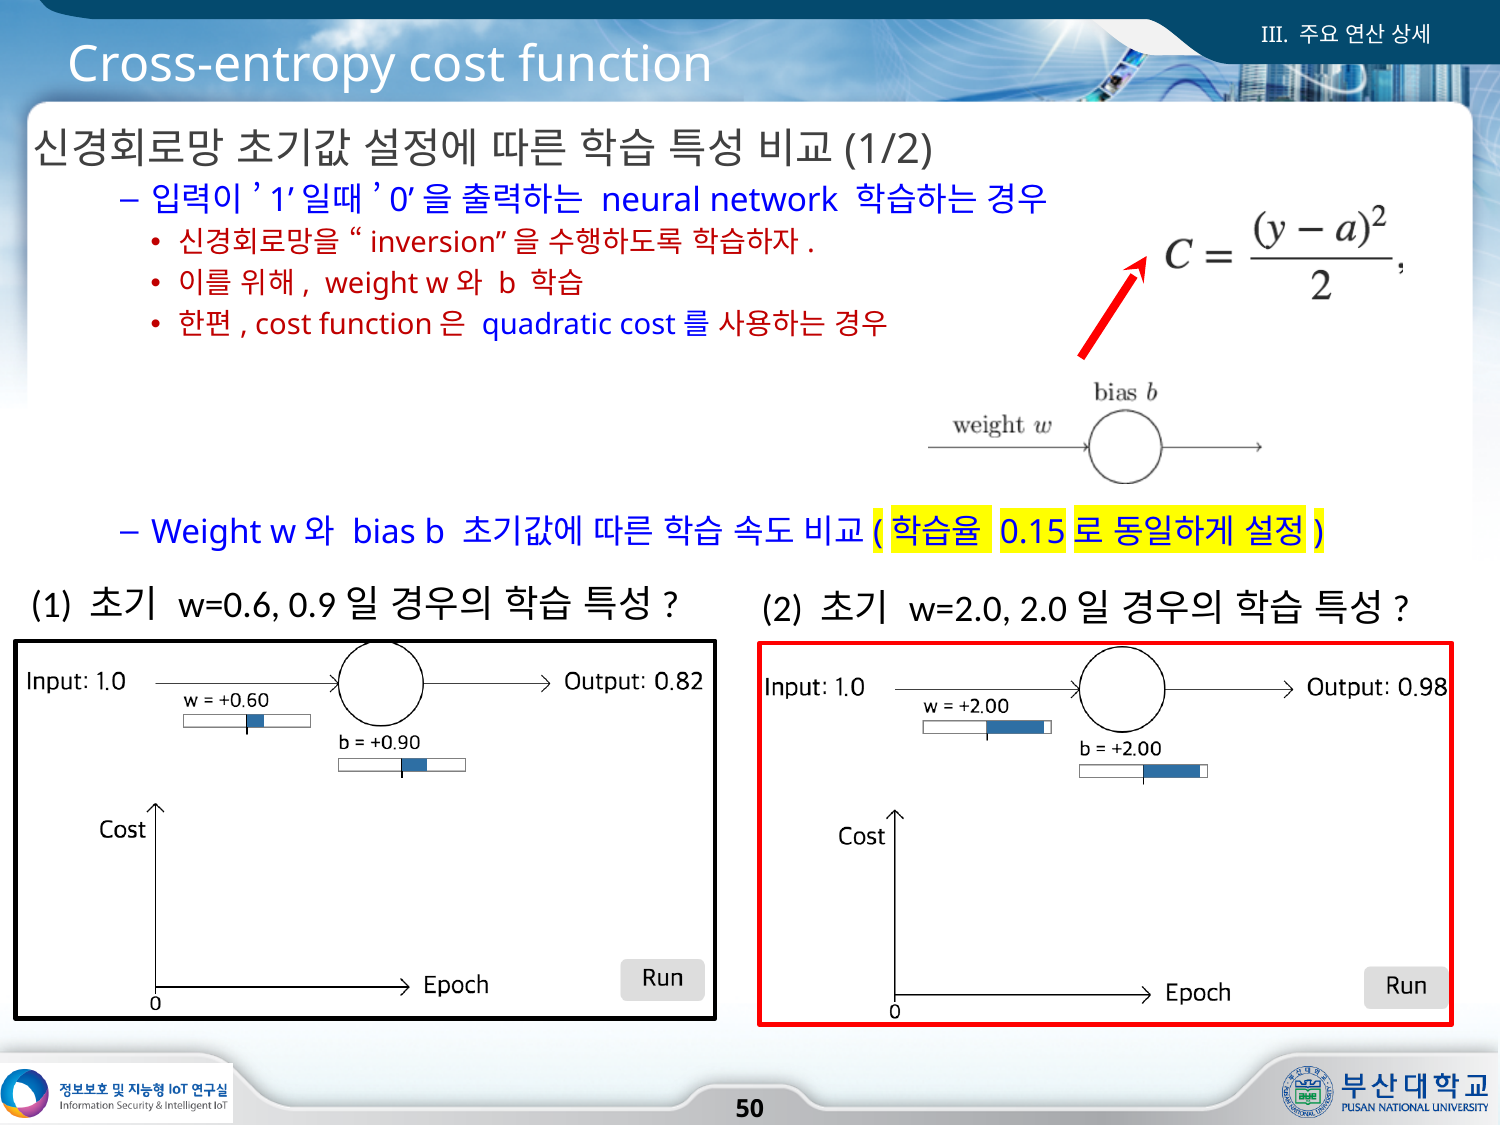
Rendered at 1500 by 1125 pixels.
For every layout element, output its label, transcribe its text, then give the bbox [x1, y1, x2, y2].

text_box III. 주요 연산 상세 [1198, 12, 1500, 54]
text_box Cross-entropy cost function [53, 24, 1275, 90]
text_box (1) 초기 w=0.6, 0.9일 경우의 학습 특성? [15, 572, 713, 633]
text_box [1080, 255, 1147, 359]
text_box (2) 초기 w=2.0, 2.0일 경우의 학습 특성? [746, 576, 1444, 637]
picture [0, 0, 1500, 1125]
